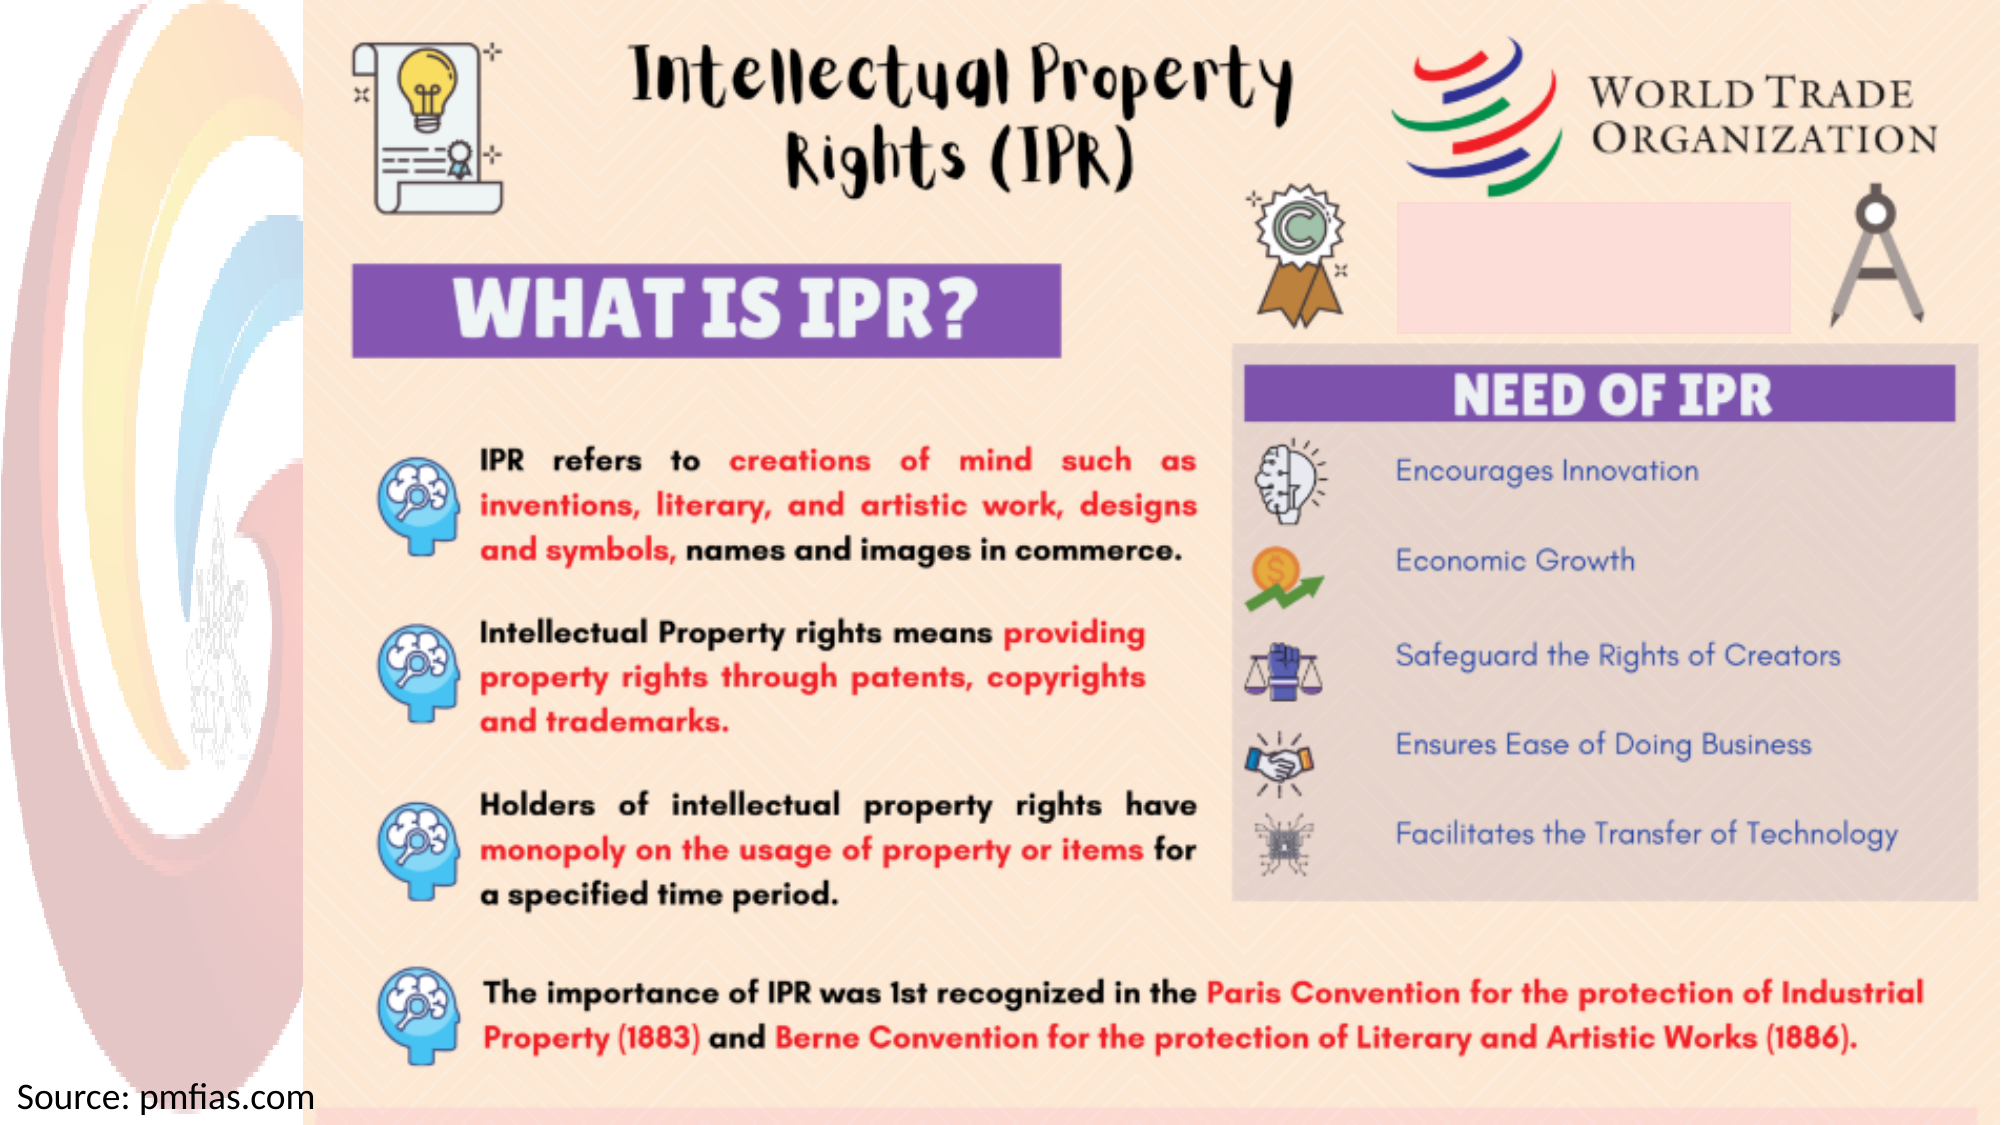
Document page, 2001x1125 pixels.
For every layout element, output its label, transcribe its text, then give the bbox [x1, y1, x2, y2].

text_box Source: pmfias.com [2, 1064, 302, 1125]
picture [302, 0, 2000, 1125]
